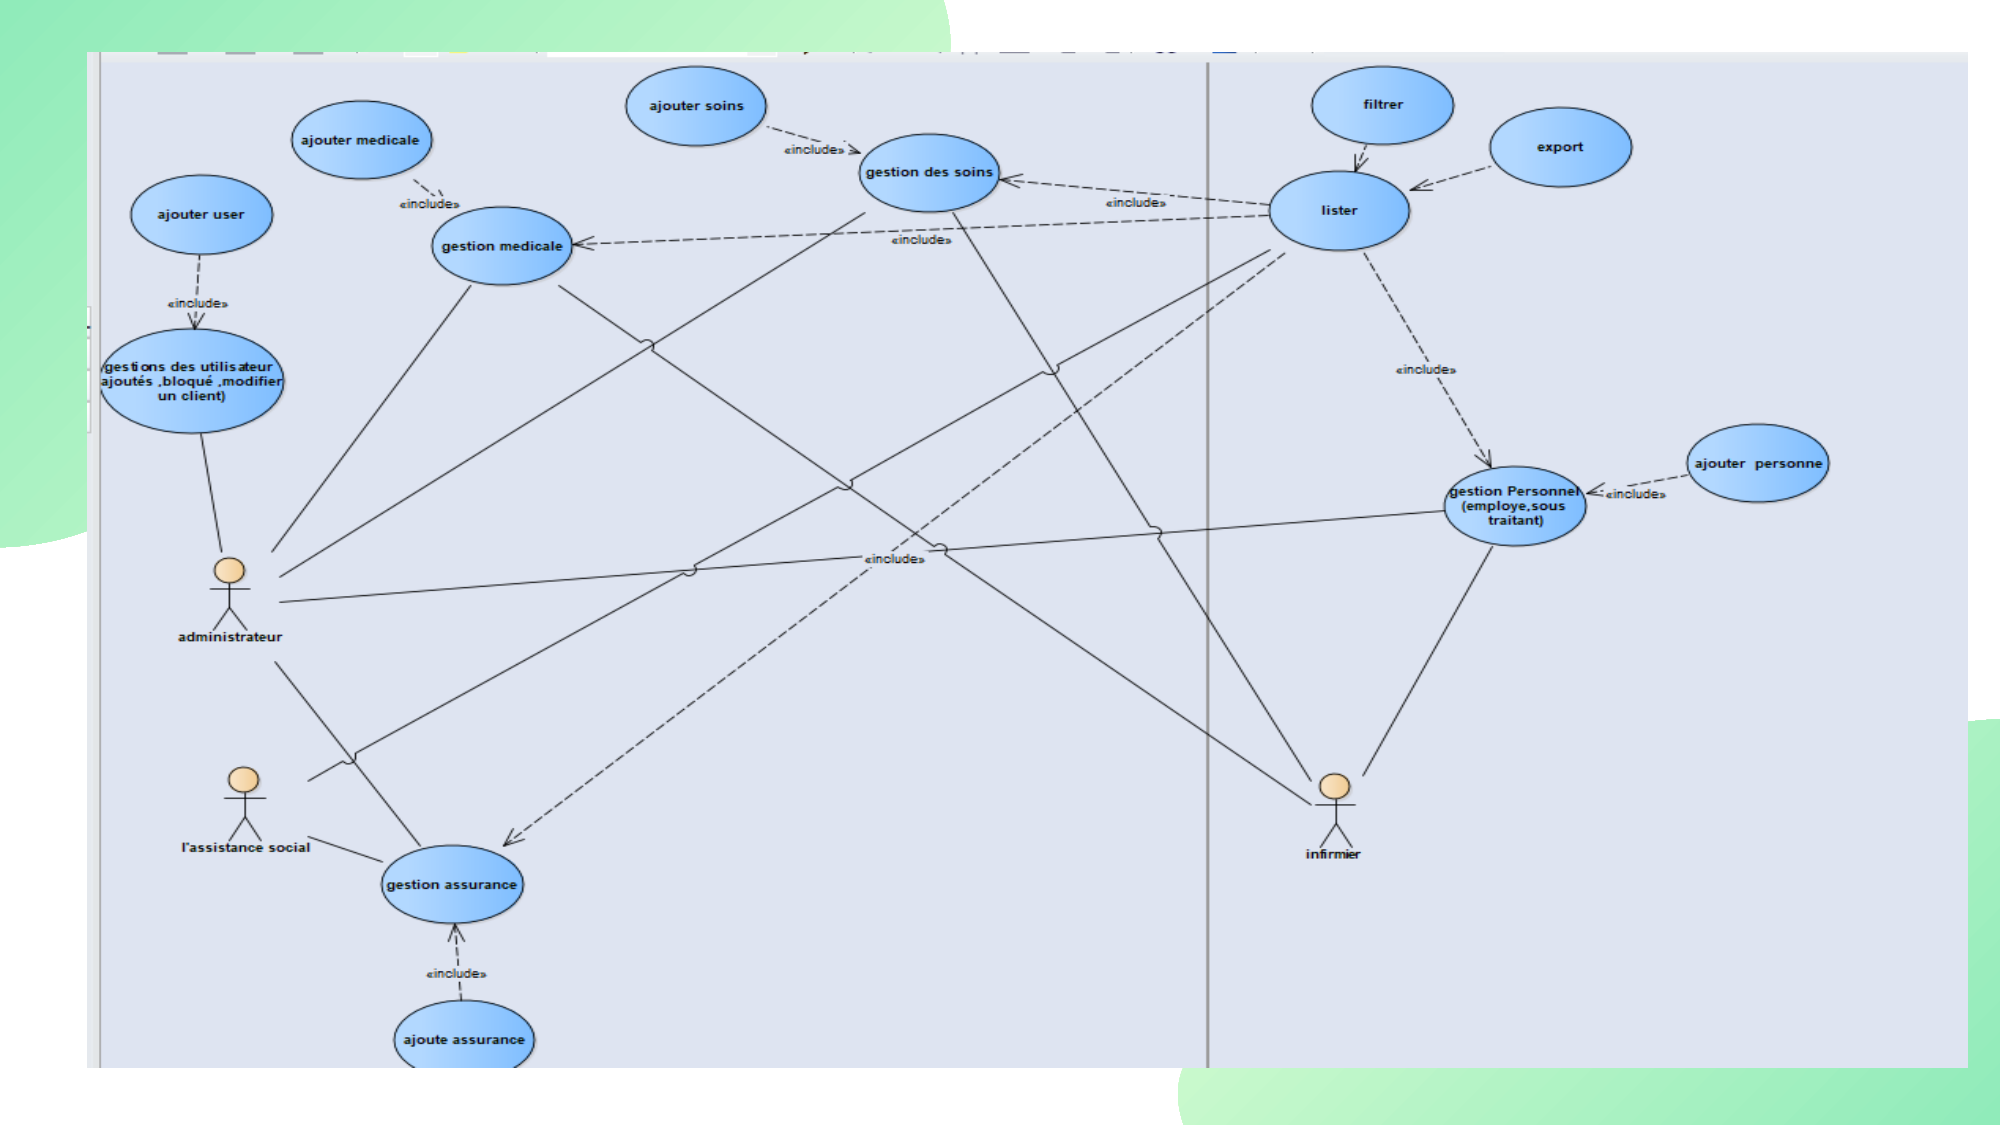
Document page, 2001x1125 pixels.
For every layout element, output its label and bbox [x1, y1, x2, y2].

picture [87, 52, 1968, 1068]
